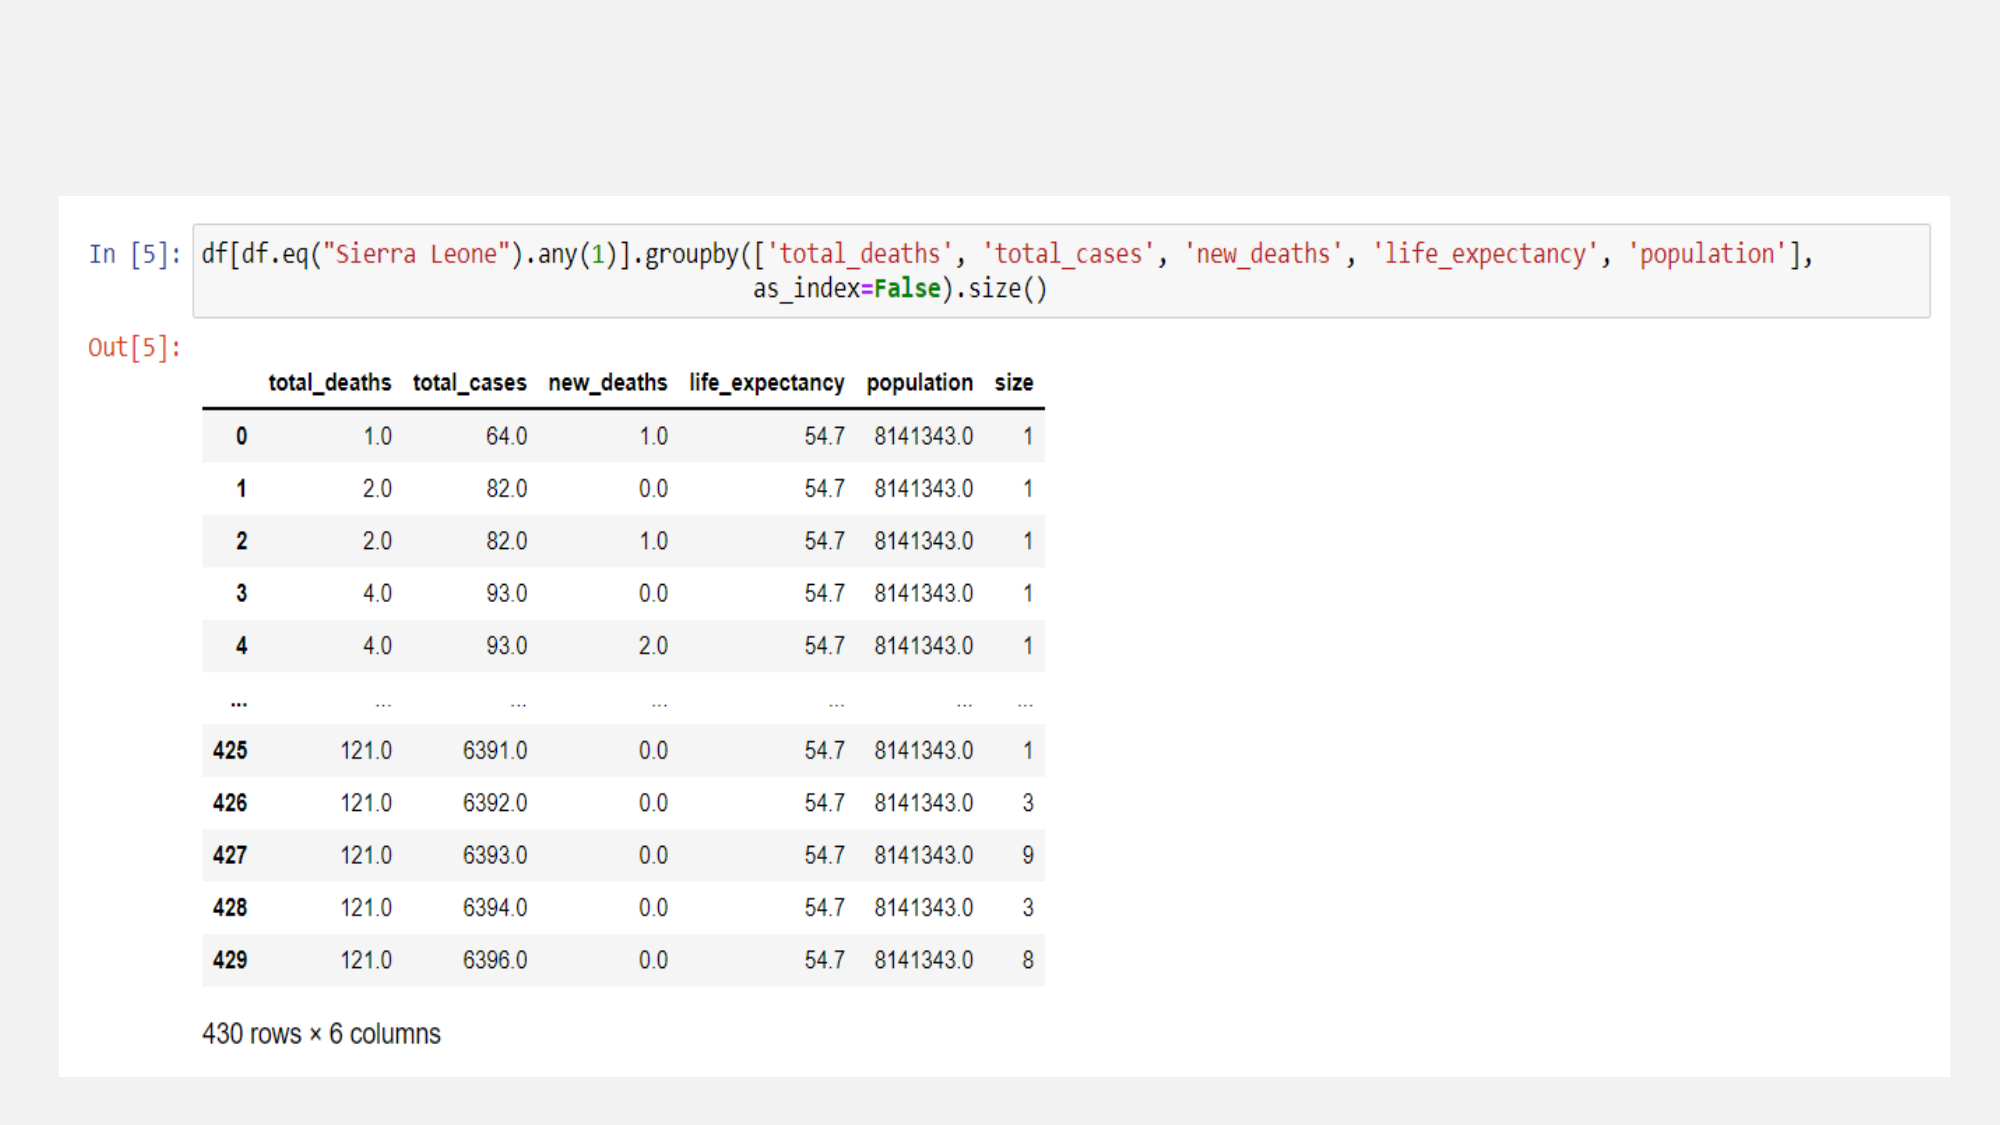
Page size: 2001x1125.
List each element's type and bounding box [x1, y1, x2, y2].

picture [58, 196, 1950, 1077]
